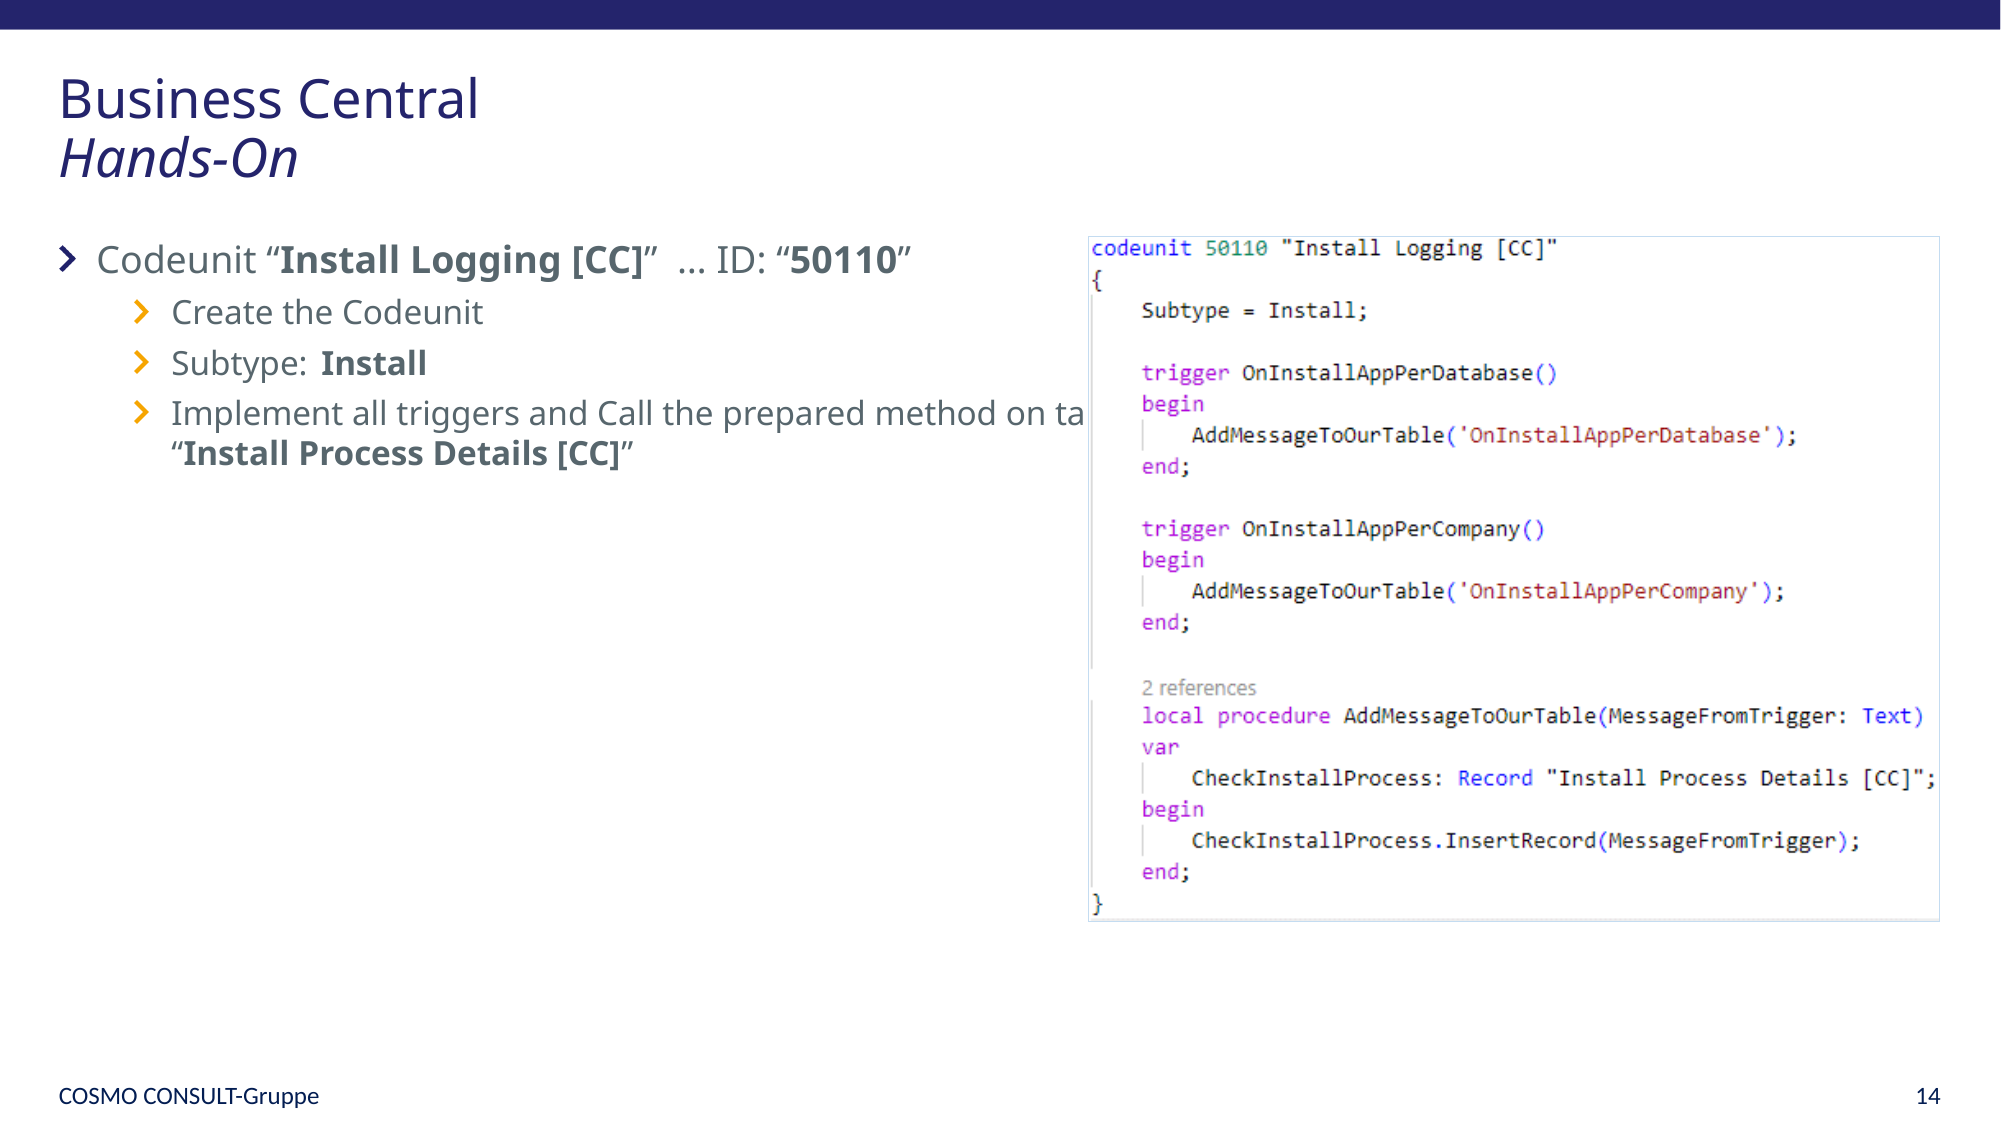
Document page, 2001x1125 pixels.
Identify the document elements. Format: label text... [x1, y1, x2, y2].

picture [59, 245, 76, 272]
picture [134, 299, 149, 324]
picture [134, 350, 149, 374]
picture [134, 400, 149, 424]
title Business Central Hands-On [59, 59, 1940, 189]
list Codeunit “Install Logging [CC]” … ID: “50110” Create the Codeunit Subtype: Install Implement all triggers and Call the prepared method on table “Install Process Details [CC]” [58, 235, 1941, 1040]
picture [1088, 236, 1940, 922]
